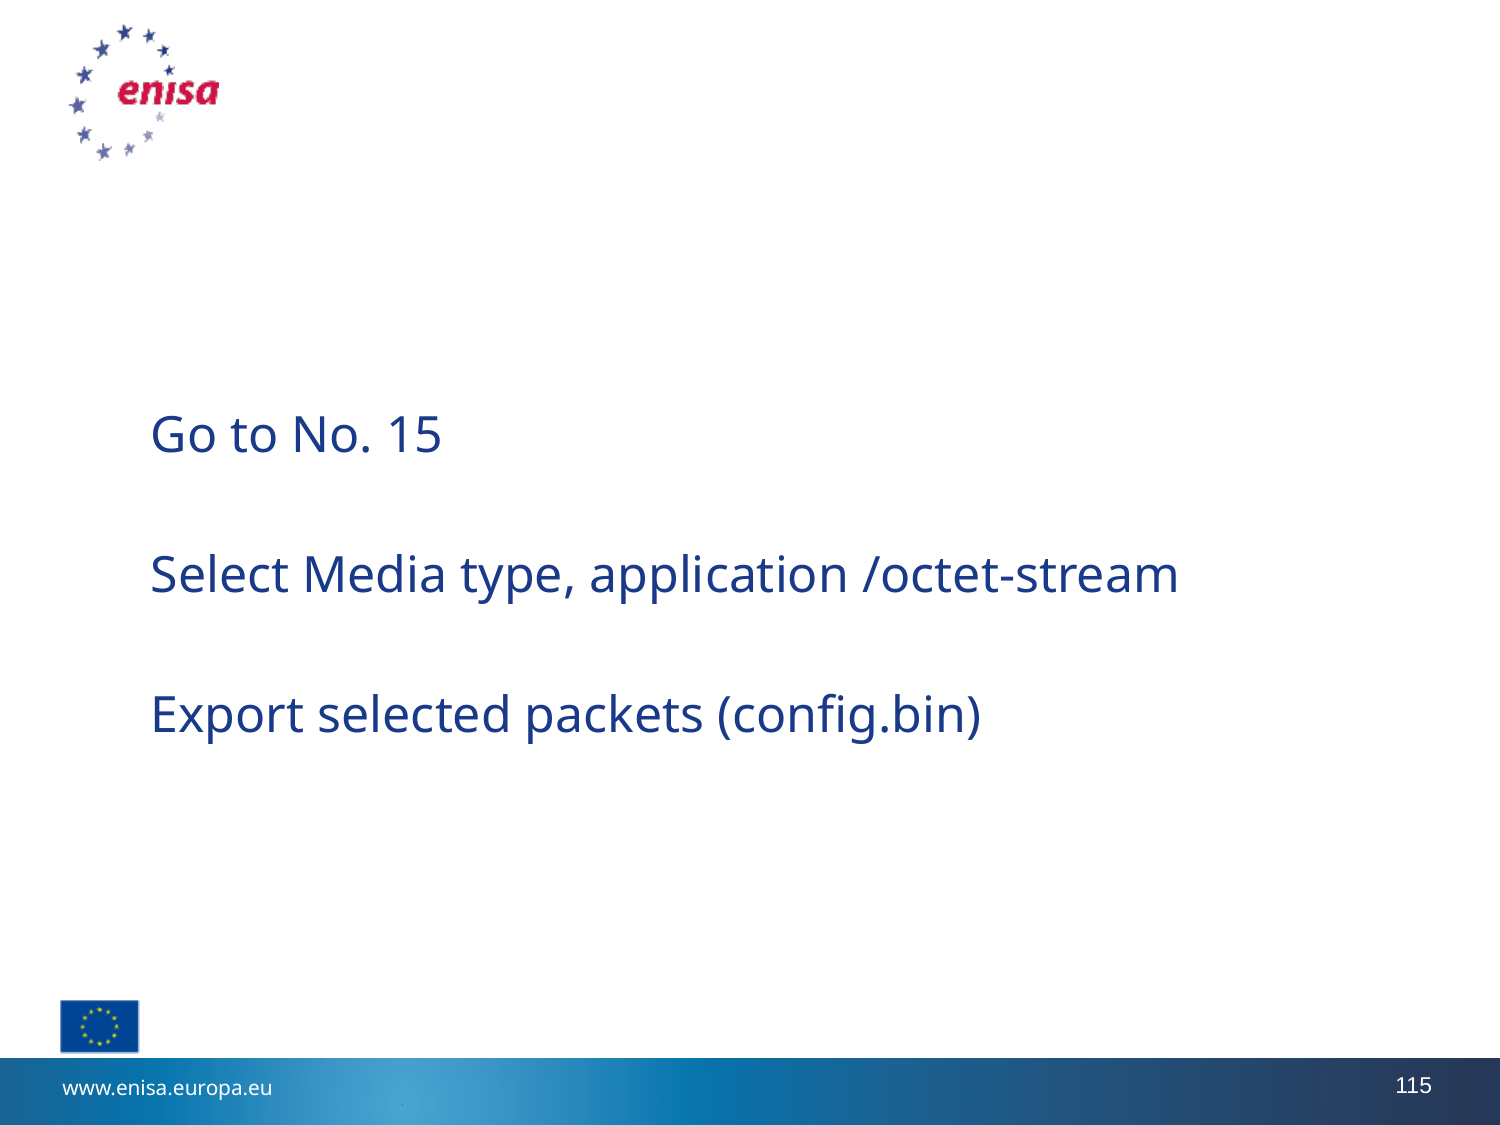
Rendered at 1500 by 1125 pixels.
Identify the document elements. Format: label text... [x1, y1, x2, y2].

picture [68, 23, 219, 161]
picture [134, 1058, 140, 1125]
picture [0, 1058, 132, 1125]
picture [142, 1058, 147, 1125]
picture [715, 1058, 721, 1125]
picture [724, 1058, 1500, 1125]
picture [708, 1058, 713, 1125]
picture [180, 1058, 667, 1125]
picture [59, 999, 140, 1054]
list Go to No. 15 Select Media type, application /octet-stream Export selected packets (config.bin) [135, 324, 1436, 975]
